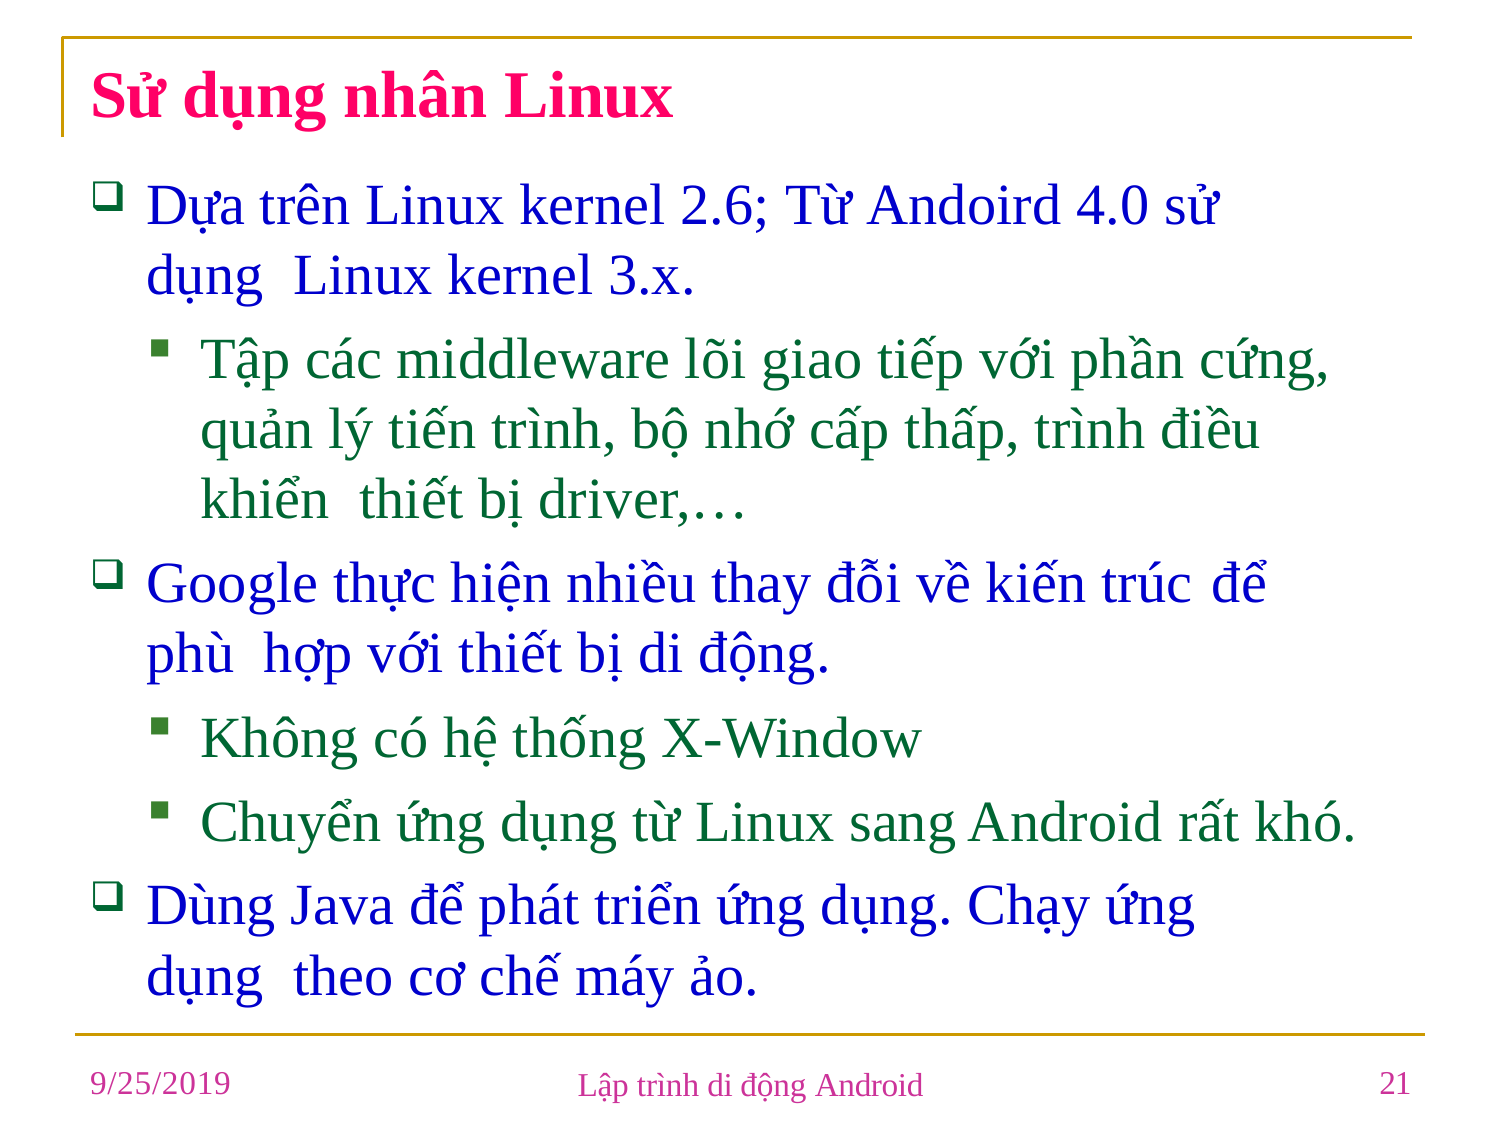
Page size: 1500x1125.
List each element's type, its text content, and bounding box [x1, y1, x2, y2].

slide_number 21 [1373, 1063, 1417, 1125]
footer 9/25/2019 [87, 1063, 235, 1125]
slide_number Lập trình di động Android [575, 1063, 925, 1125]
text_box Dựa trên Linux kernel 2.6; Từ Andoird 4.0 sử dụng Linux kernel 3.x. Tập các middleware lõi giao tiếp với phần cứng, quản lý tiến trình, bộ nhớ cấp thấp, trình điều khiển thiết bị driver,… Google thực hiện nhiều thay đỗi về kiến trúc để phù hợp với thiết bị di động. Không có hệ thống X-Window Chuyển ứng dụng từ Linux sang Android rất khó. Dùng Java để phát triển ứng dụng. Chạy ứng dụng theo cơ chế máy ảo. [87, 164, 1402, 1007]
title Sử dụng nhân Linux [87, 49, 678, 164]
